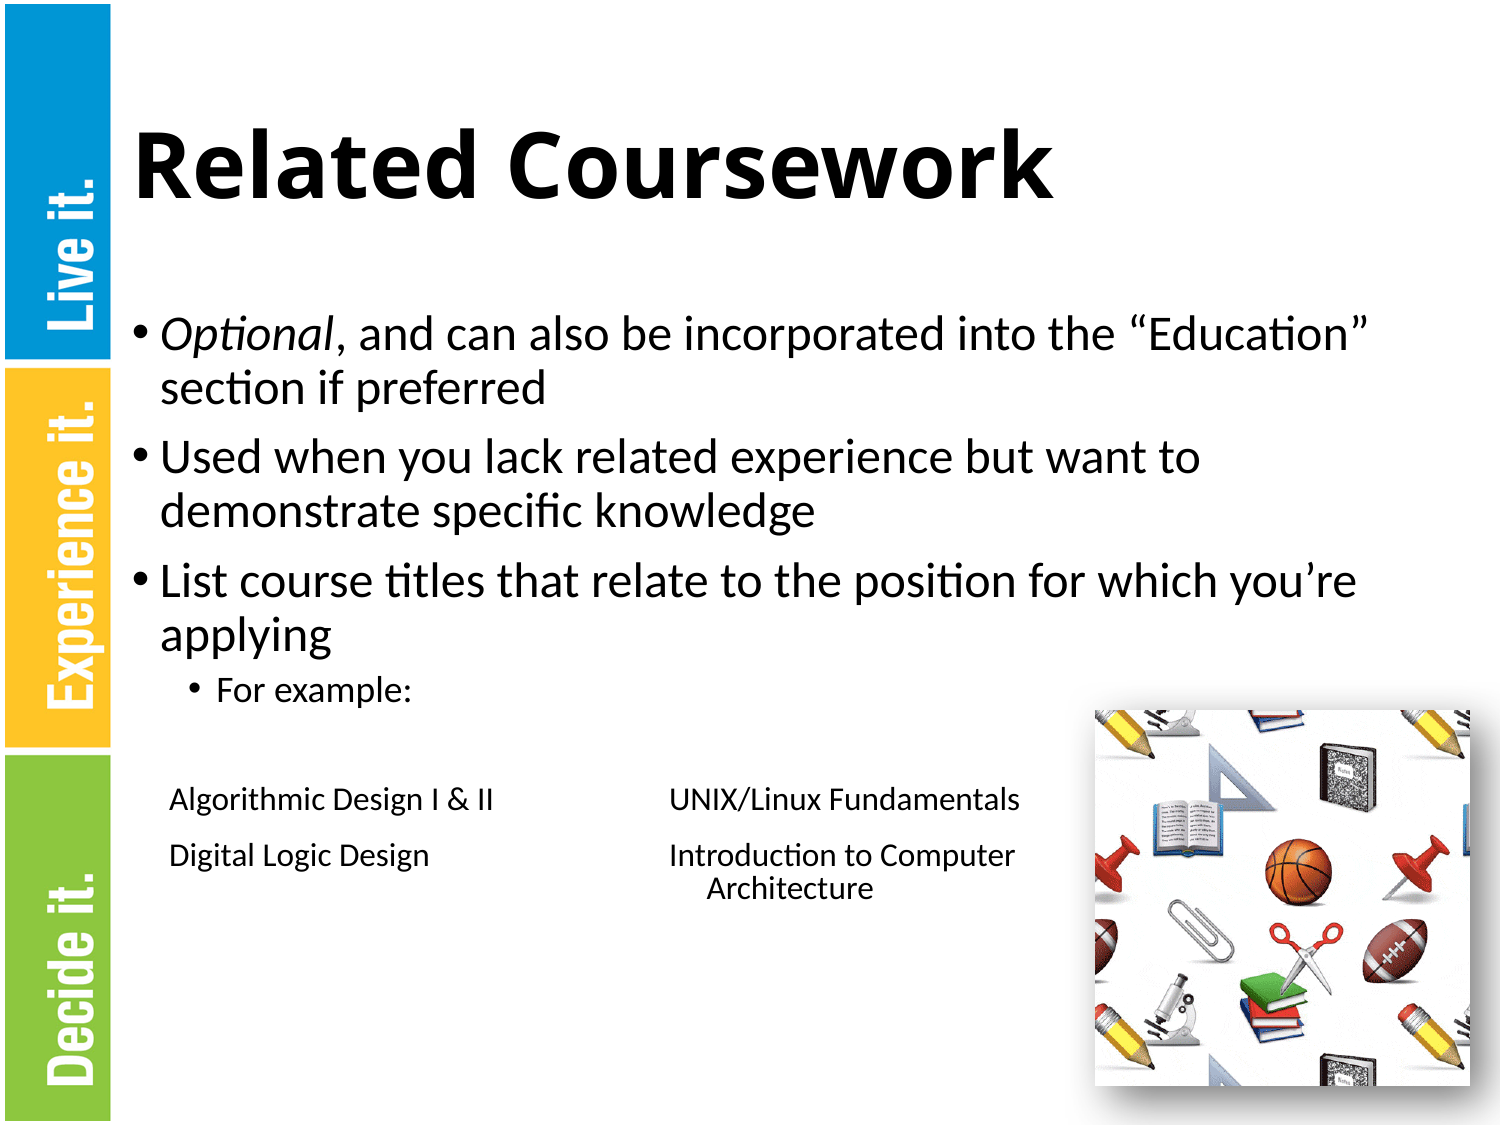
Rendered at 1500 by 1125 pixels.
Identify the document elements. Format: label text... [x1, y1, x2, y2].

table_cell Digital Logic Design [155, 836, 653, 914]
list Optional, and can also be incorporated into the “Education” section if preferred Used when you lack related experience but want to demonstrate specific knowledge List course titles that relate to the position for which you’re applying For example: [116, 299, 1411, 1014]
table_cell Introduction to Computer Architecture [655, 836, 1077, 914]
title Related Coursework [116, 59, 1411, 278]
picture [0, 0, 1500, 1125]
table_header Algorithmic Design I & II [155, 779, 653, 831]
table_header UNIX/Linux Fundamentals [655, 779, 1077, 831]
